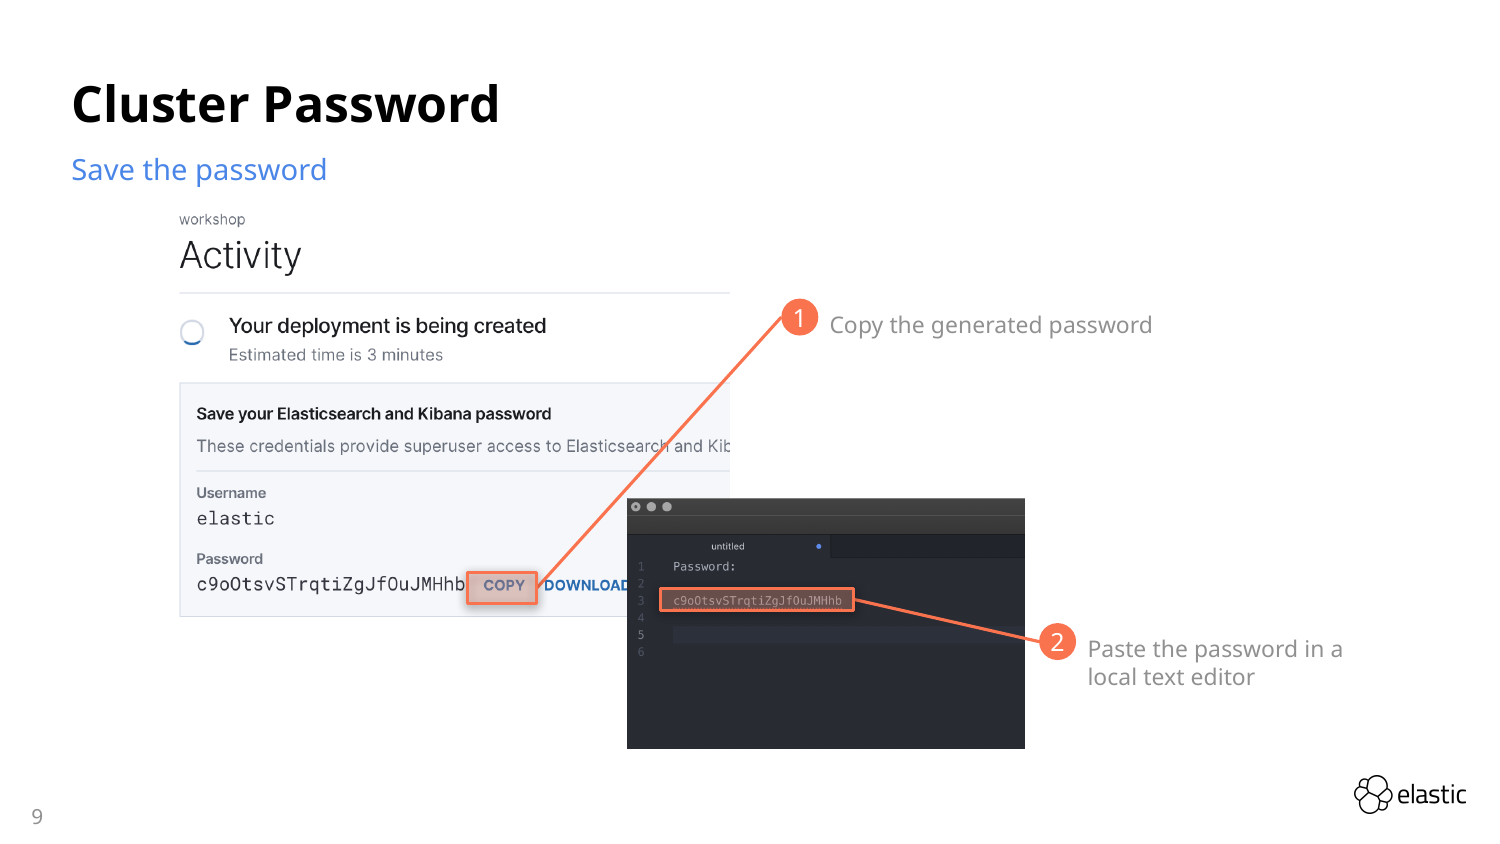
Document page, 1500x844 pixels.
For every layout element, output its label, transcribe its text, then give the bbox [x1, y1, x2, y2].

picture [1354, 775, 1466, 814]
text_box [853, 599, 1040, 642]
list Save the password [56, 147, 1363, 205]
text_box 2 [1040, 623, 1077, 661]
text_box Paste the password in a local text editor [1072, 627, 1413, 726]
text_box 1 [781, 298, 819, 336]
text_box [536, 316, 782, 589]
text_box Copy the generated password [814, 303, 1193, 402]
title Cluster Password [56, 15, 1363, 141]
picture [163, 209, 1025, 750]
